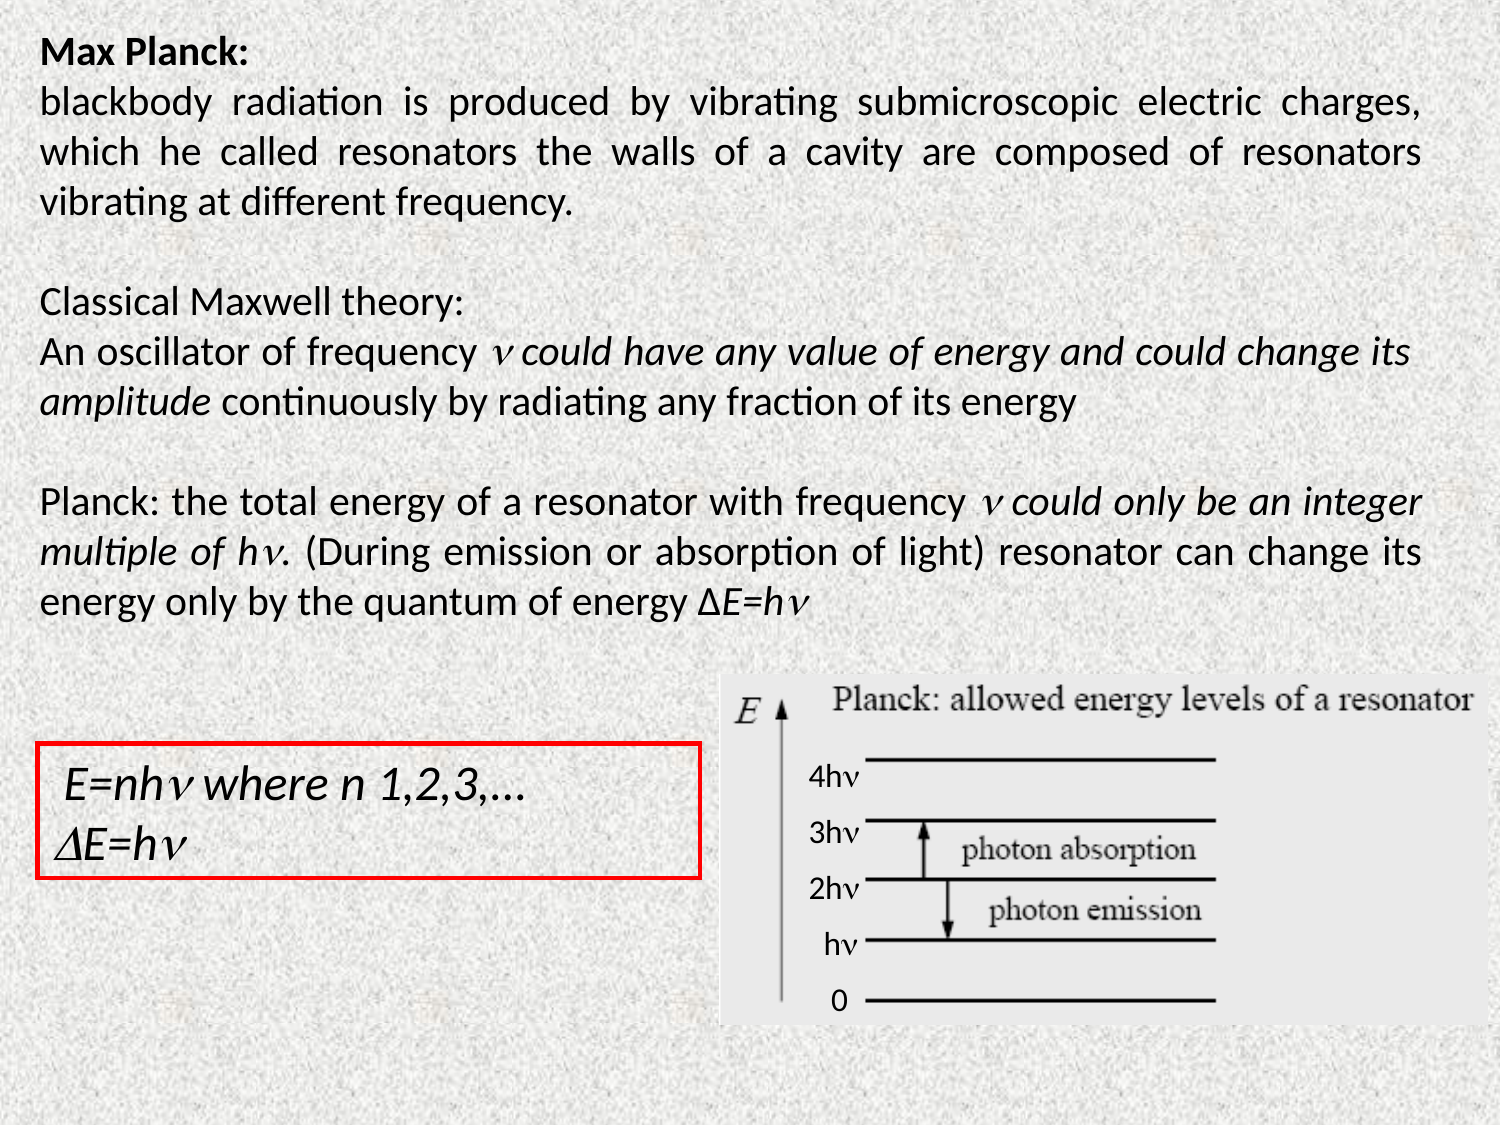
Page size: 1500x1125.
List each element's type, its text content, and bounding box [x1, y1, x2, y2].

picture [0, 0, 1500, 1125]
text_box E=nh where n 1,2,3,... E=h [37, 743, 700, 879]
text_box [719, 674, 1488, 1030]
text_box Max Planck: blackbody radiation is produced by vibrating submicroscopic electric charges, which he called resonators the walls of a cavity are composed of resonators vibrating at different frequency. Classical Maxwell theory: An oscillator of frequency  could have any value of energy and could change its amplitude continuously by radiating any fraction of its energy Planck: the total energy of a resonator with frequency  could only be an integer multiple of h. (During emission or absorption of light) resonator can change its energy only by the quantum of energy ΔE=h [24, 16, 1438, 632]
